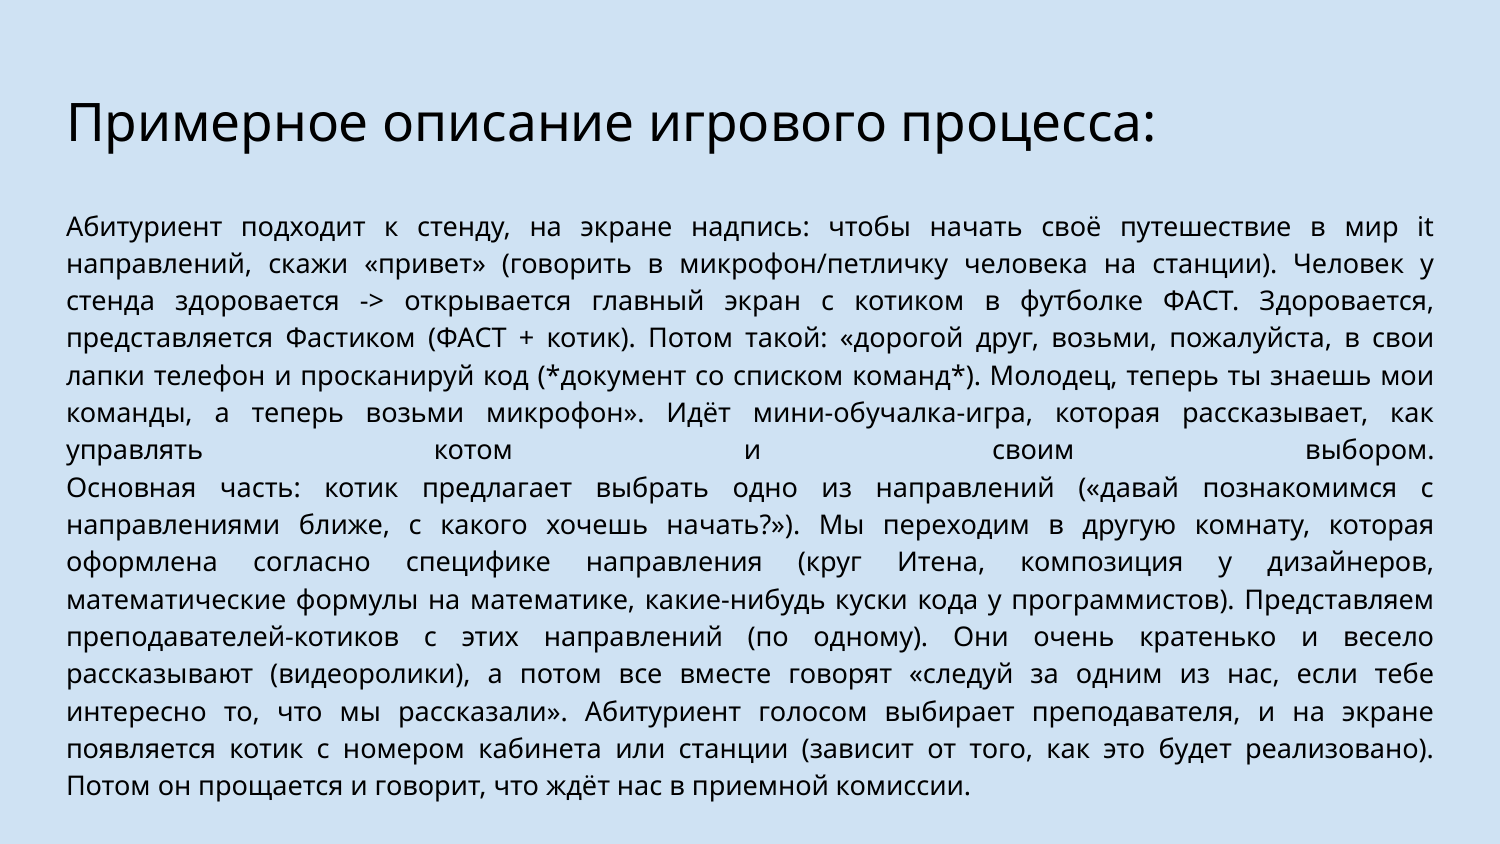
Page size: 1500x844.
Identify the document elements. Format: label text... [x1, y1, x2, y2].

title Примерное описание игрового процесса: [51, 72, 1449, 167]
list Абитуриент подходит к стенду, на экране надпись: чтобы начать своё путешествие в мир it направлений, скажи «привет» (говорить в микрофон/петличку человека на станции). Человек у стенда здоровается -> открывается главный экран с котиком в футболке ФАСТ. Здоровается, представляется Фастиком (ФАСТ + котик). Потом такой: «дорогой друг, возьми, пожалуйста, в свои лапки телефон и просканируй код (*документ со списком команд*). Молодец, теперь ты знаешь мои команды, а теперь возьми микрофон». Идёт мини-обучалка-игра, которая рассказывает, как управлять котом и своим выбором. Основная часть: котик предлагает выбрать одно из направлений («давай познакомимся с направлениями ближе, с какого хочешь начать?»). Мы переходим в другую комнату, которая оформлена согласно специфике направления (круг Итена, композиция у дизайнеров, математические формулы на математике, какие-нибудь куски кода у программистов). Представляем преподавателей-котиков с этих направлений (по одному). Они очень кратенько и весело рассказывают (видеоролики), а потом все вместе говорят «следуй за одним из нас, если тебе интересно то, что мы рассказали». Абитуриент голосом выбирает преподавателя, и на экране появляется котик с номером кабинета или станции (зависит от того, как это будет реализовано). Потом он прощается и говорит, что ждёт нас в приемной комиссии. [51, 189, 1449, 824]
